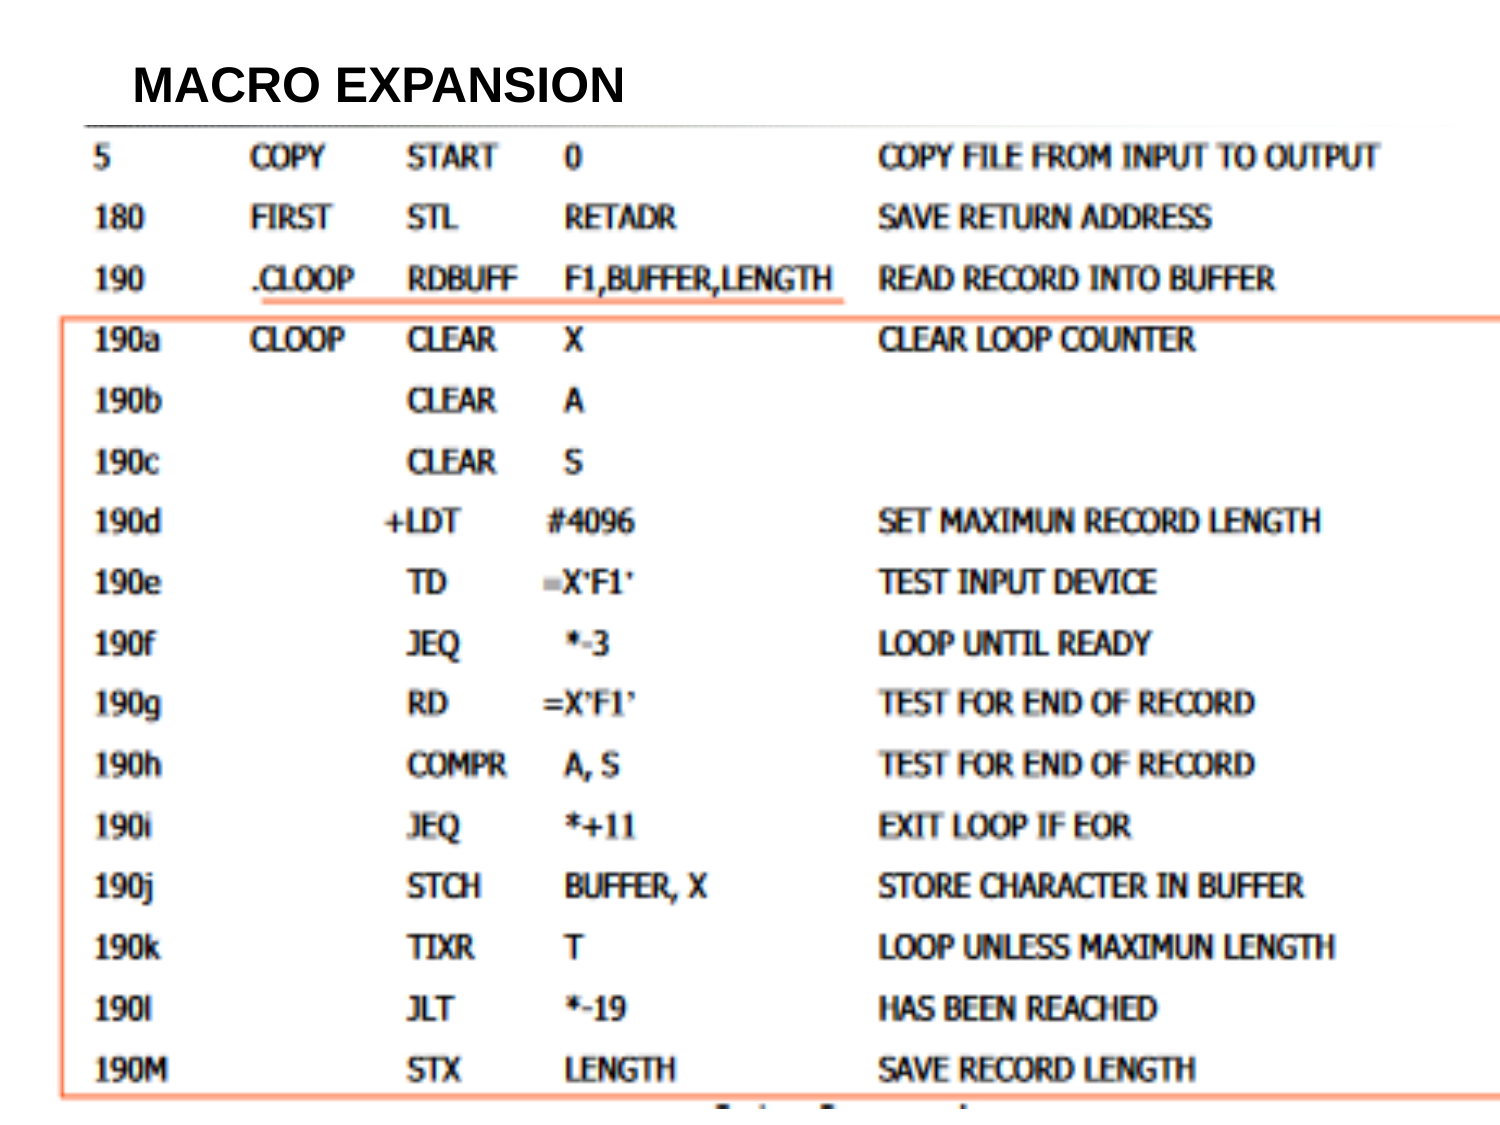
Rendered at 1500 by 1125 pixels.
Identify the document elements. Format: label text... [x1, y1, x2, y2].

picture [0, 125, 1500, 1109]
text_box [75, 44, 1425, 123]
text_box MACRO EXPANSION [117, 45, 667, 120]
